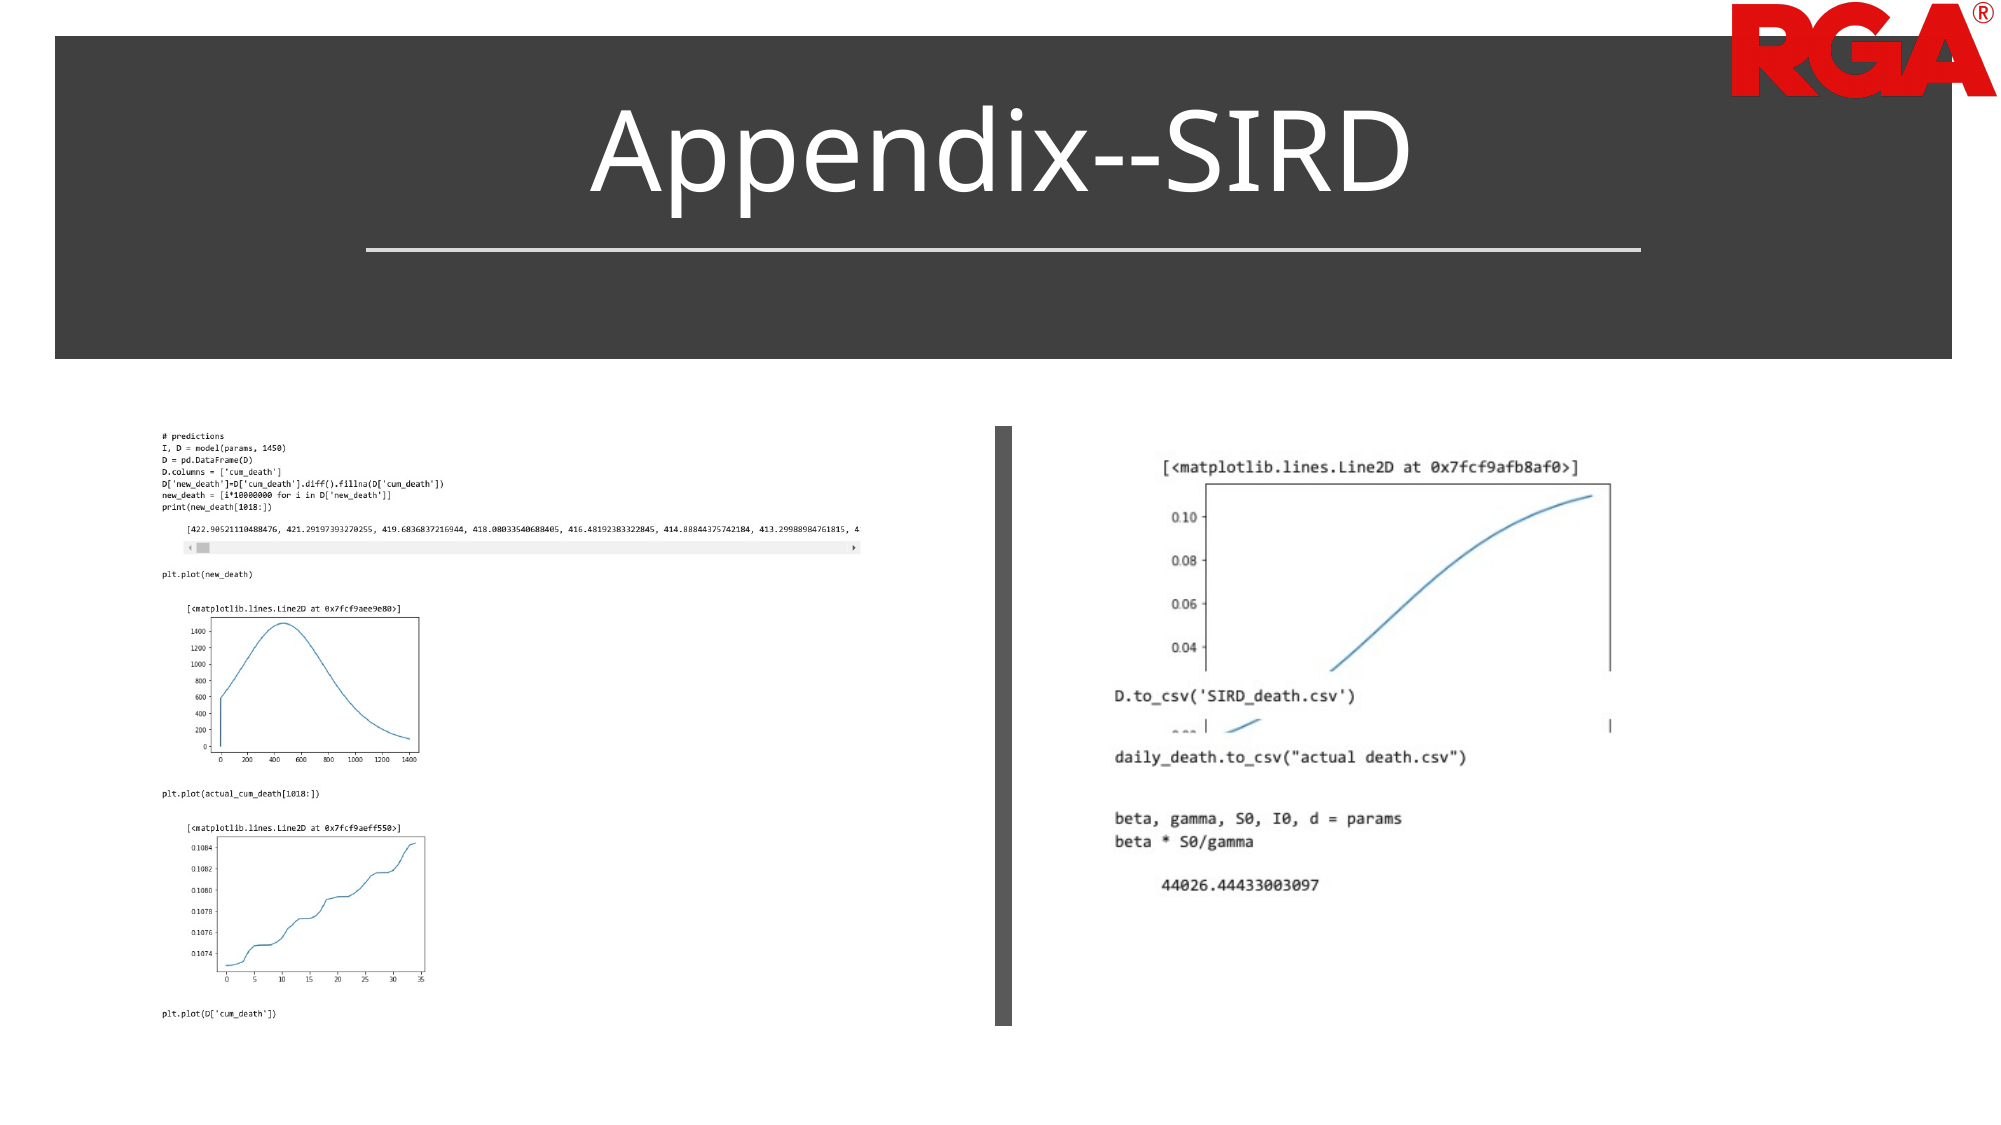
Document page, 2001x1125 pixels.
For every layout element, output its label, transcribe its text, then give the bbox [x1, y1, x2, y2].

text_box Appendix--SIRD [89, 71, 1917, 224]
picture [1729, 0, 2000, 101]
text_box [64, 45, 1942, 350]
picture [124, 398, 879, 1054]
picture [1057, 440, 1953, 1012]
